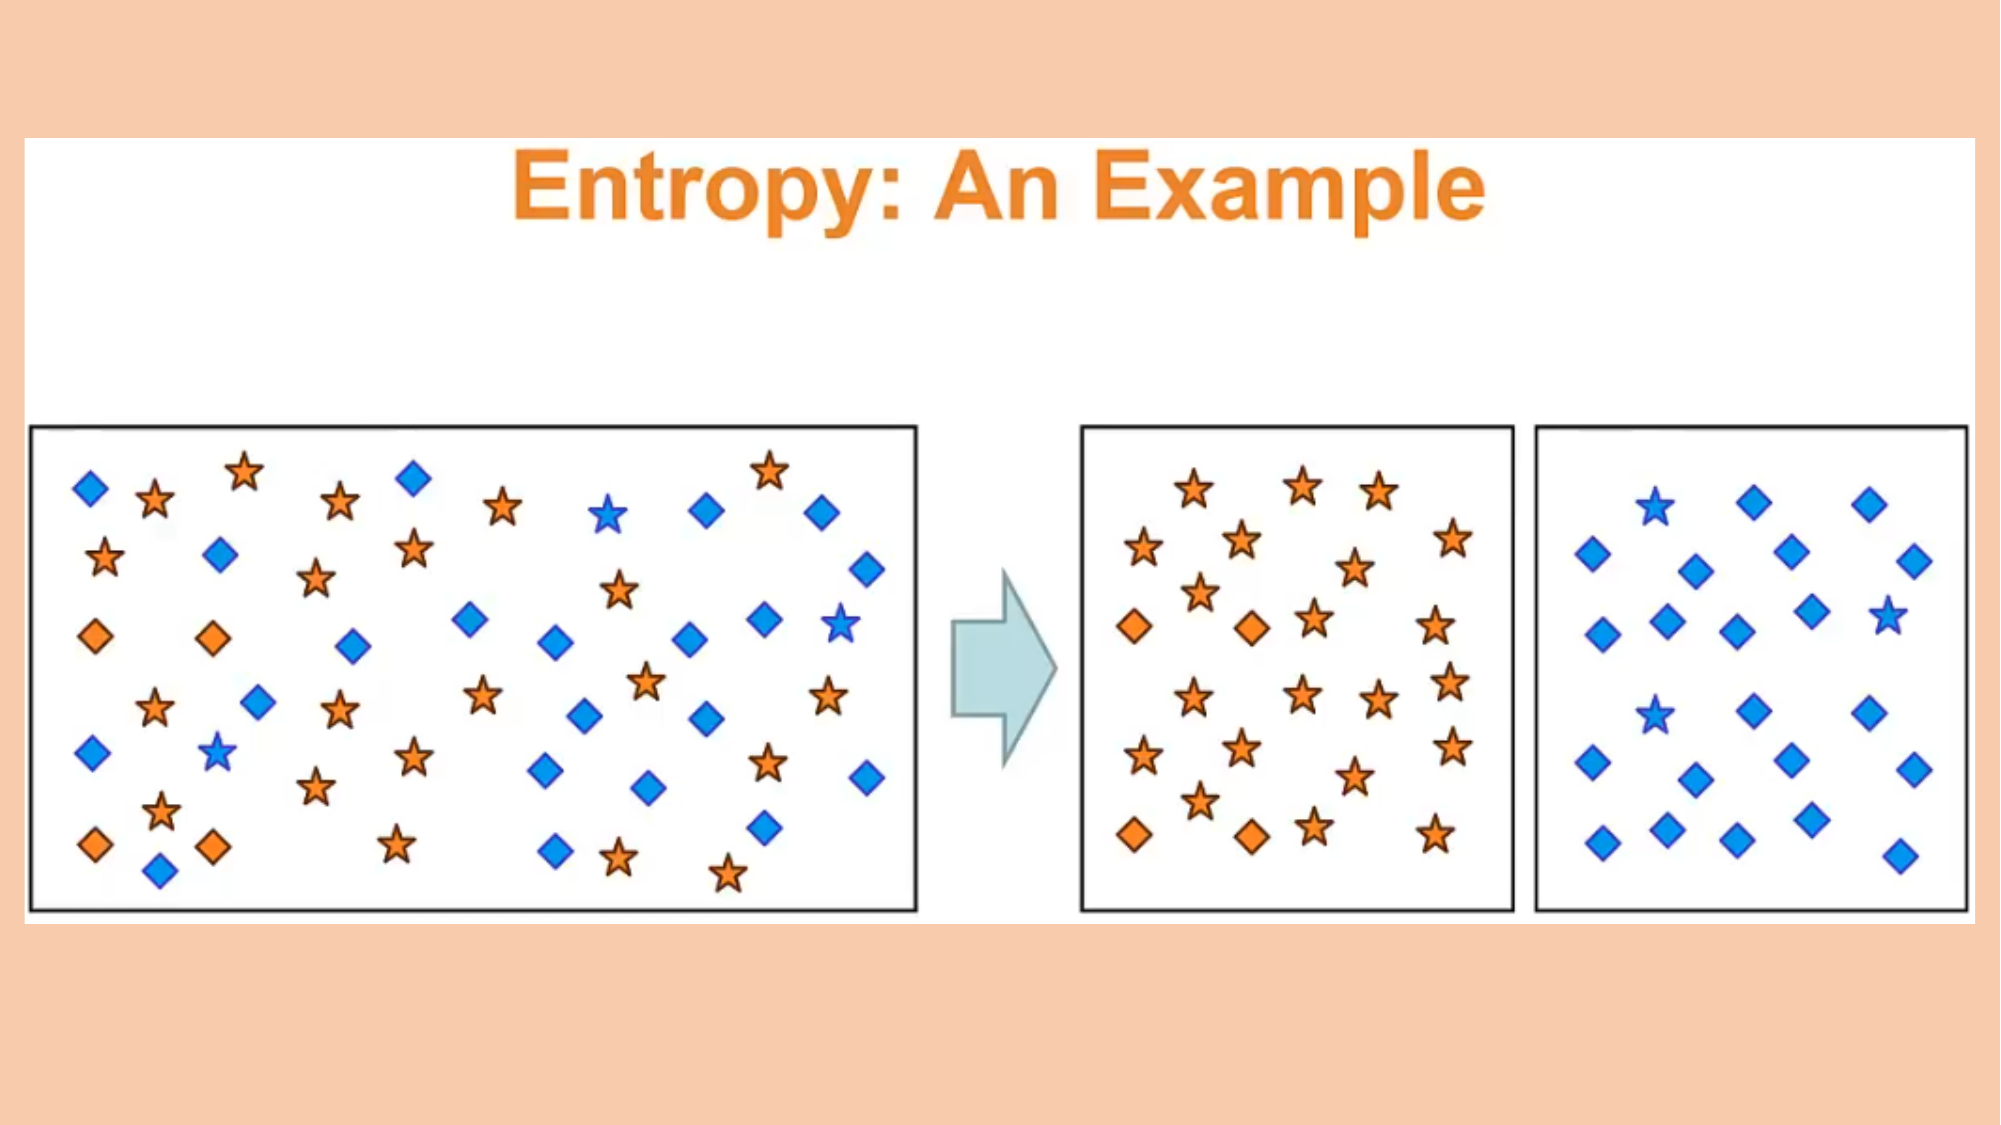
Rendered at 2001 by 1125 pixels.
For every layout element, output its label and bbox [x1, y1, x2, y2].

picture [24, 138, 1976, 924]
